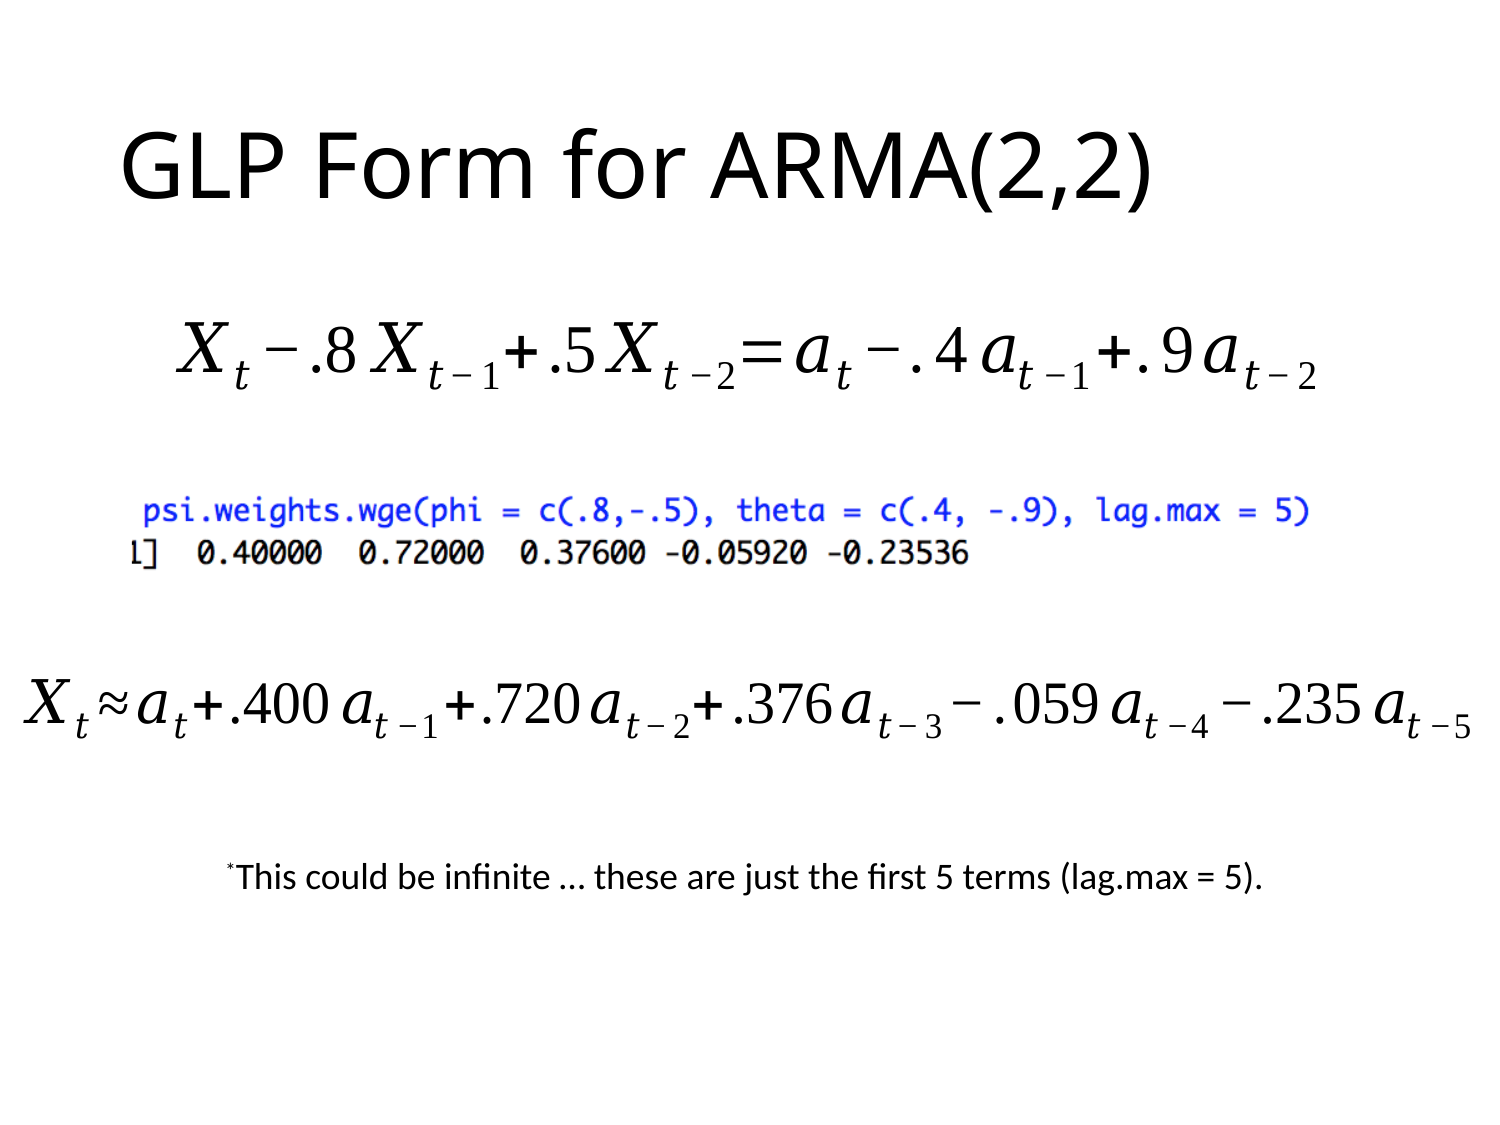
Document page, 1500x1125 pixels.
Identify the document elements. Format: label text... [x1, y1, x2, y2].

text_box *This could be infinite … these are just the first 5 terms (lag.max = 5). [133, 844, 1366, 905]
picture [131, 490, 1317, 579]
title GLP Form for ARMA(2,2) [103, 59, 1397, 278]
